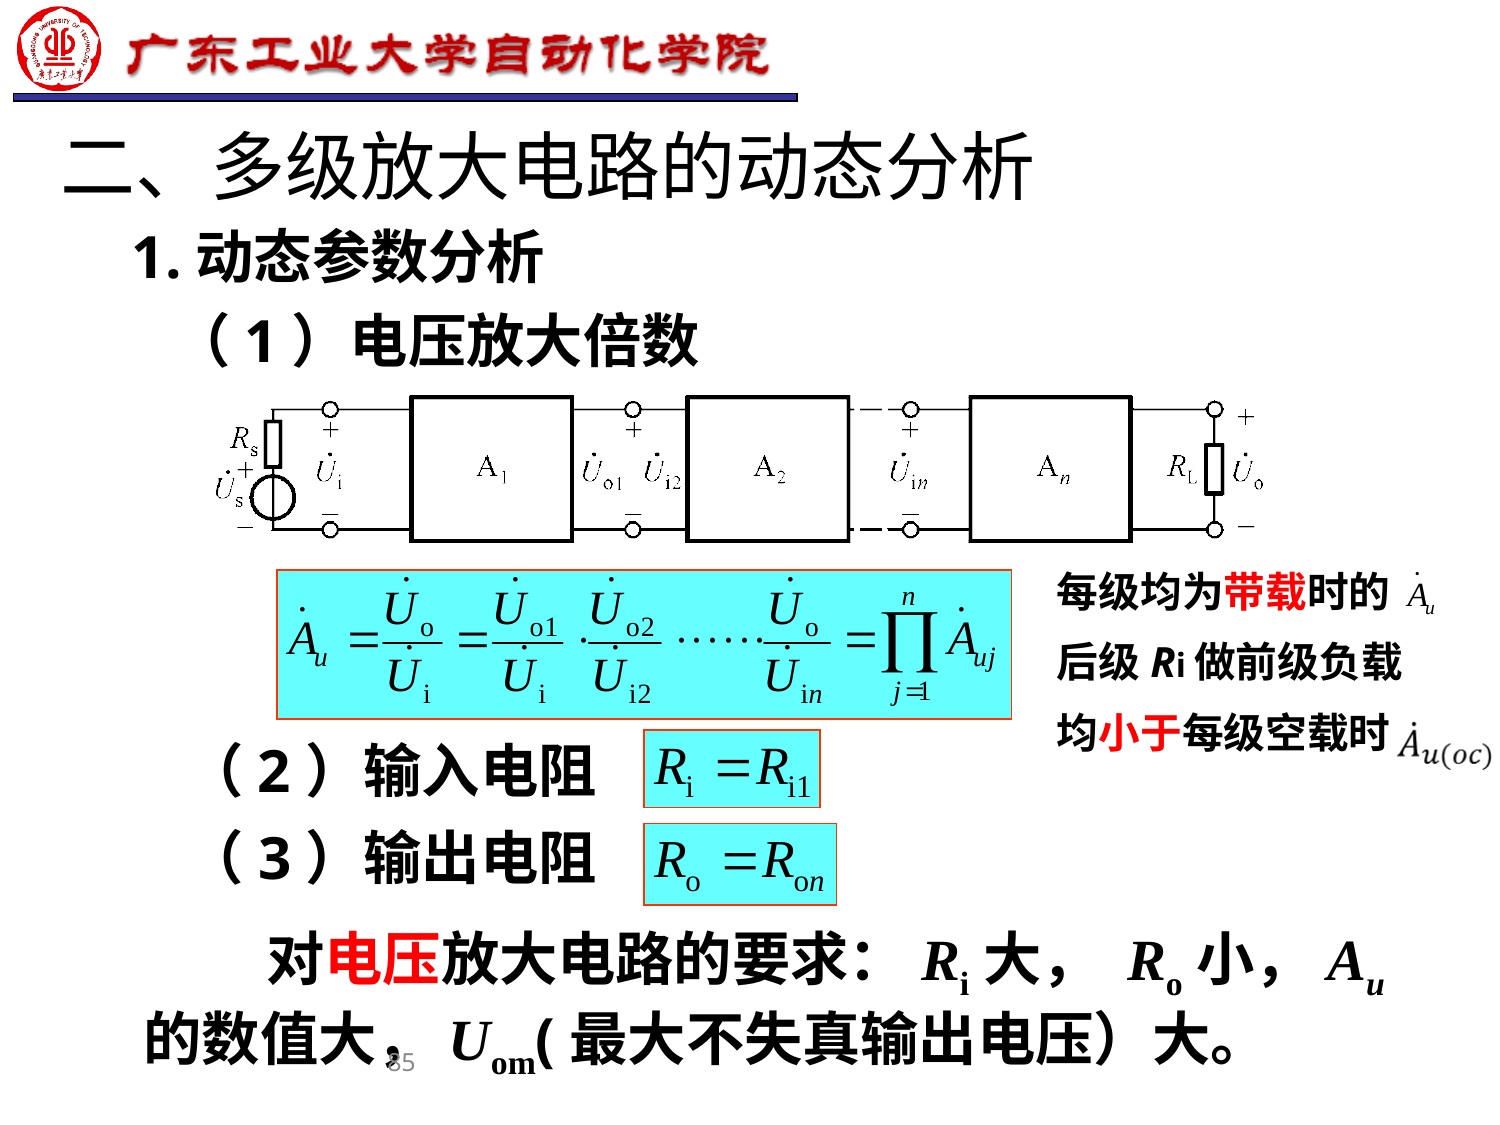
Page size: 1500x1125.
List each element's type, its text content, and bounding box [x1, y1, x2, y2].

picture [11, 0, 812, 101]
slide_number 85 [80, 1024, 431, 1103]
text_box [644, 730, 820, 807]
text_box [1045, 557, 1443, 776]
text_box （3）输出电阻 [171, 814, 692, 899]
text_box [644, 824, 836, 905]
text_box （2）输入电阻 [171, 726, 621, 812]
text_box 1.动态参数分析 （1）电压放大倍数 [117, 199, 843, 382]
picture [212, 383, 1263, 559]
title 二、多级放大电路的动态分析 [29, 129, 1067, 200]
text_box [277, 570, 1012, 719]
text_box [1446, 710, 1500, 779]
text_box 对电压放大电路的要求：Ri大， Ro小，Au的数值大，Uom(最大不失真输出电压）大。 [128, 906, 1407, 1089]
